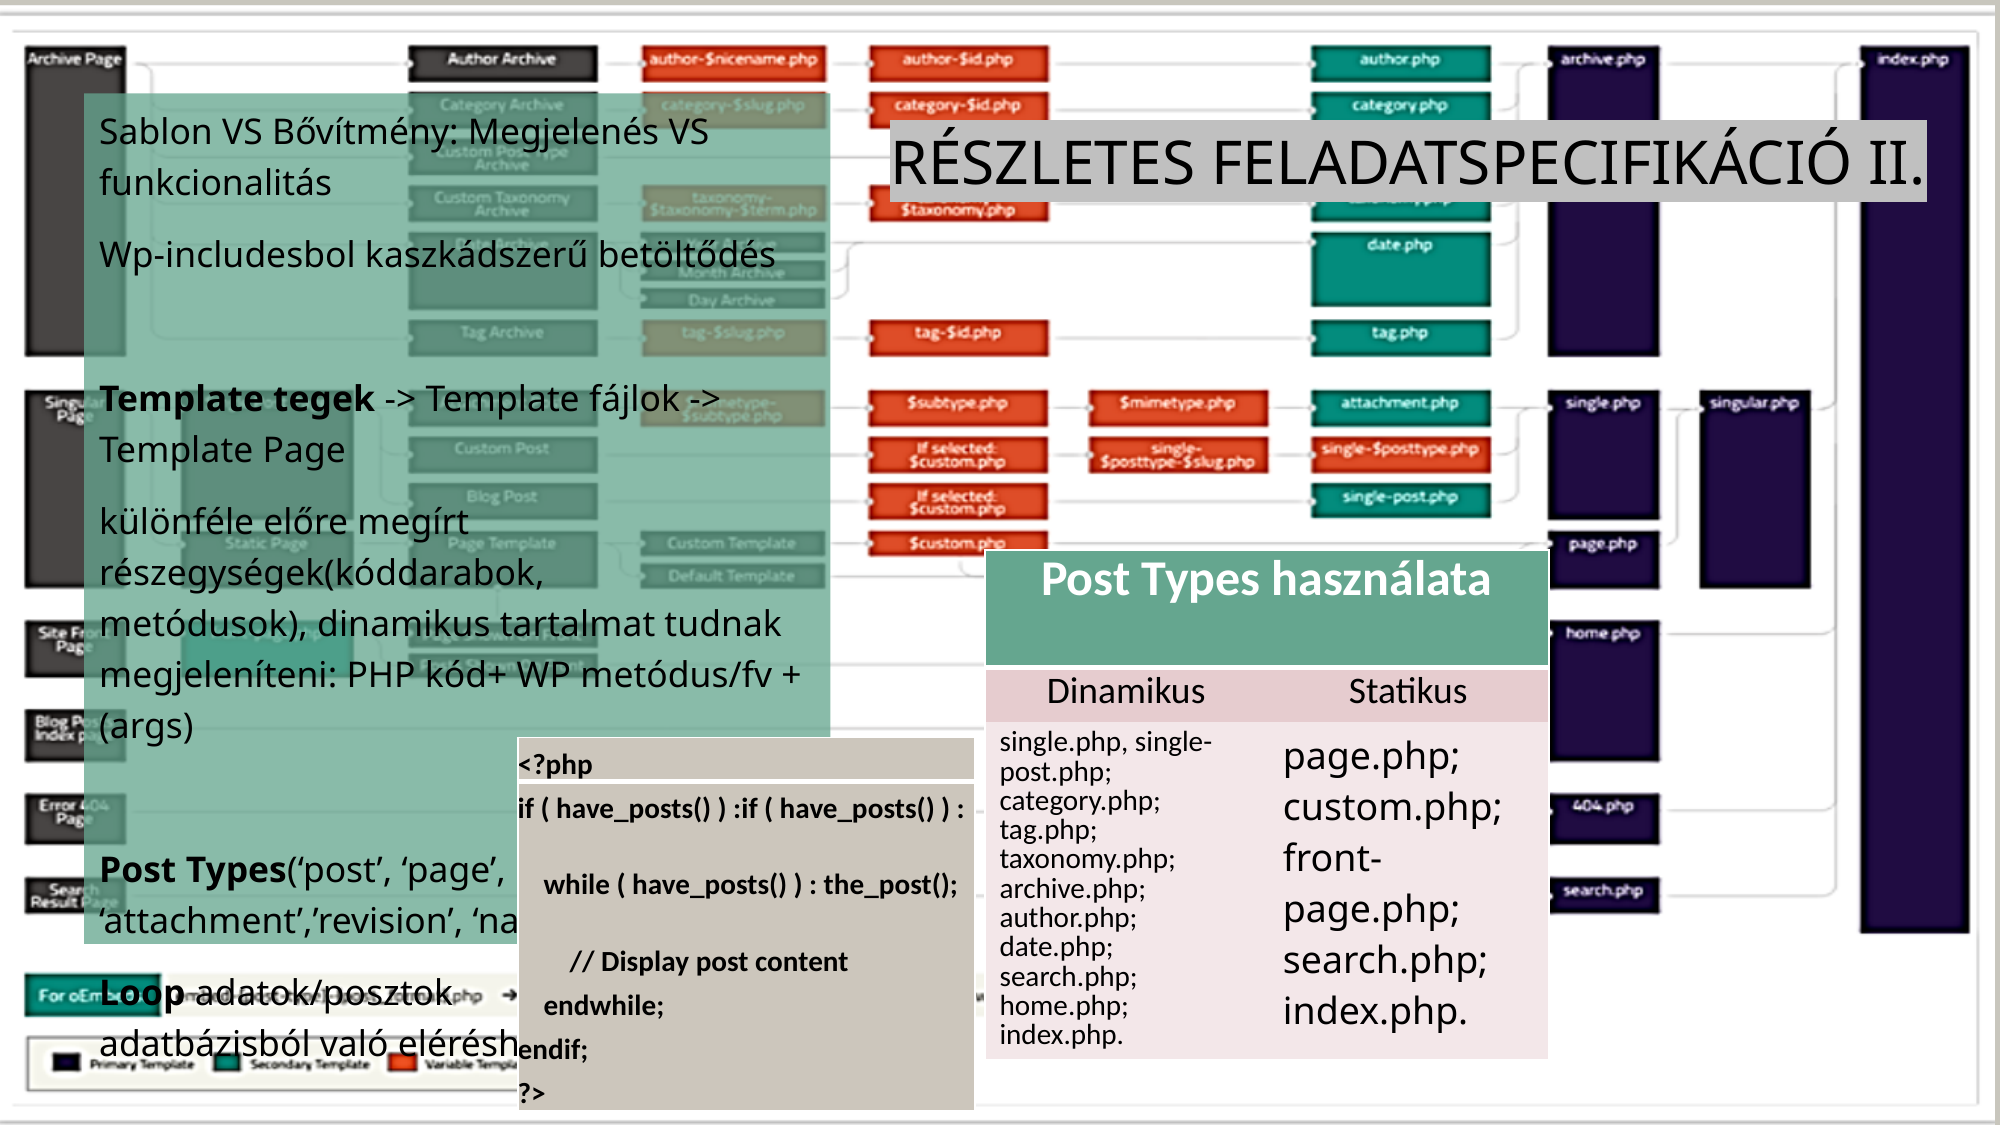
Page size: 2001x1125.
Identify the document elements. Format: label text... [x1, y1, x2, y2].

picture [0, 0, 1995, 1125]
list Sablon VS Bővítmény: Megjelenés VS funkcionalitás Wp-includesbol kaszkádszerű betöltődés Template tegek -> Template fájlok -> Template Page különféle előre megírt részegységek(kóddarabok, metódusok), dinamikus tartalmat tudnak megjeleníteni: PHP kód+ WP metódus/fv + (args) Post Types(‘post’, ‘page’, ‘attachment’,’revision’, ‘nav_menu_item’) Loop adatok/posztok adatbázisból való eléréshez [84, 93, 434, 944]
title RÉSZLETES FELADATSPECIFIKÁCIÓ II. [1561, 60, 1950, 206]
